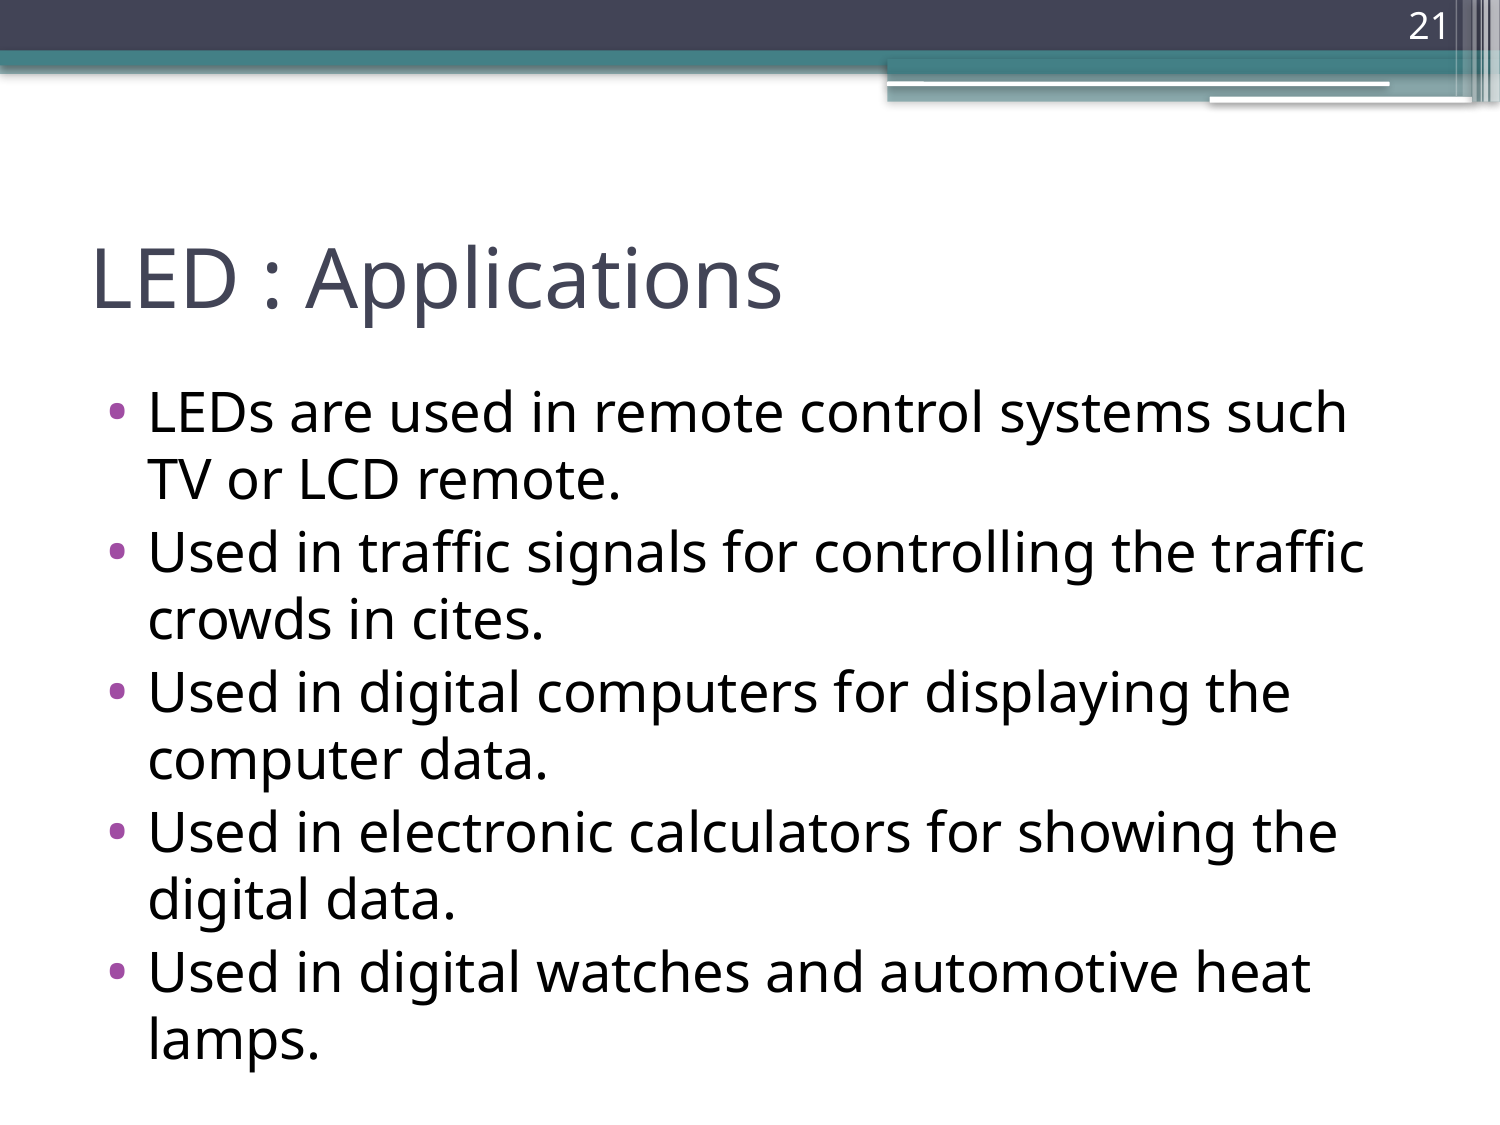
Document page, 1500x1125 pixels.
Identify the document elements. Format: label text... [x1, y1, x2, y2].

title LED : Applications [75, 187, 1425, 363]
slide_number 21 [1341, 0, 1466, 61]
list LEDs are used in remote control systems such TV or LCD remote. Used in traffic signals for controlling the traffic crowds in cites. Used in digital computers for displaying the computer data. Used in electronic calculators for showing the digital data. Used in digital watches and automotive heat lamps. [75, 368, 1425, 1079]
